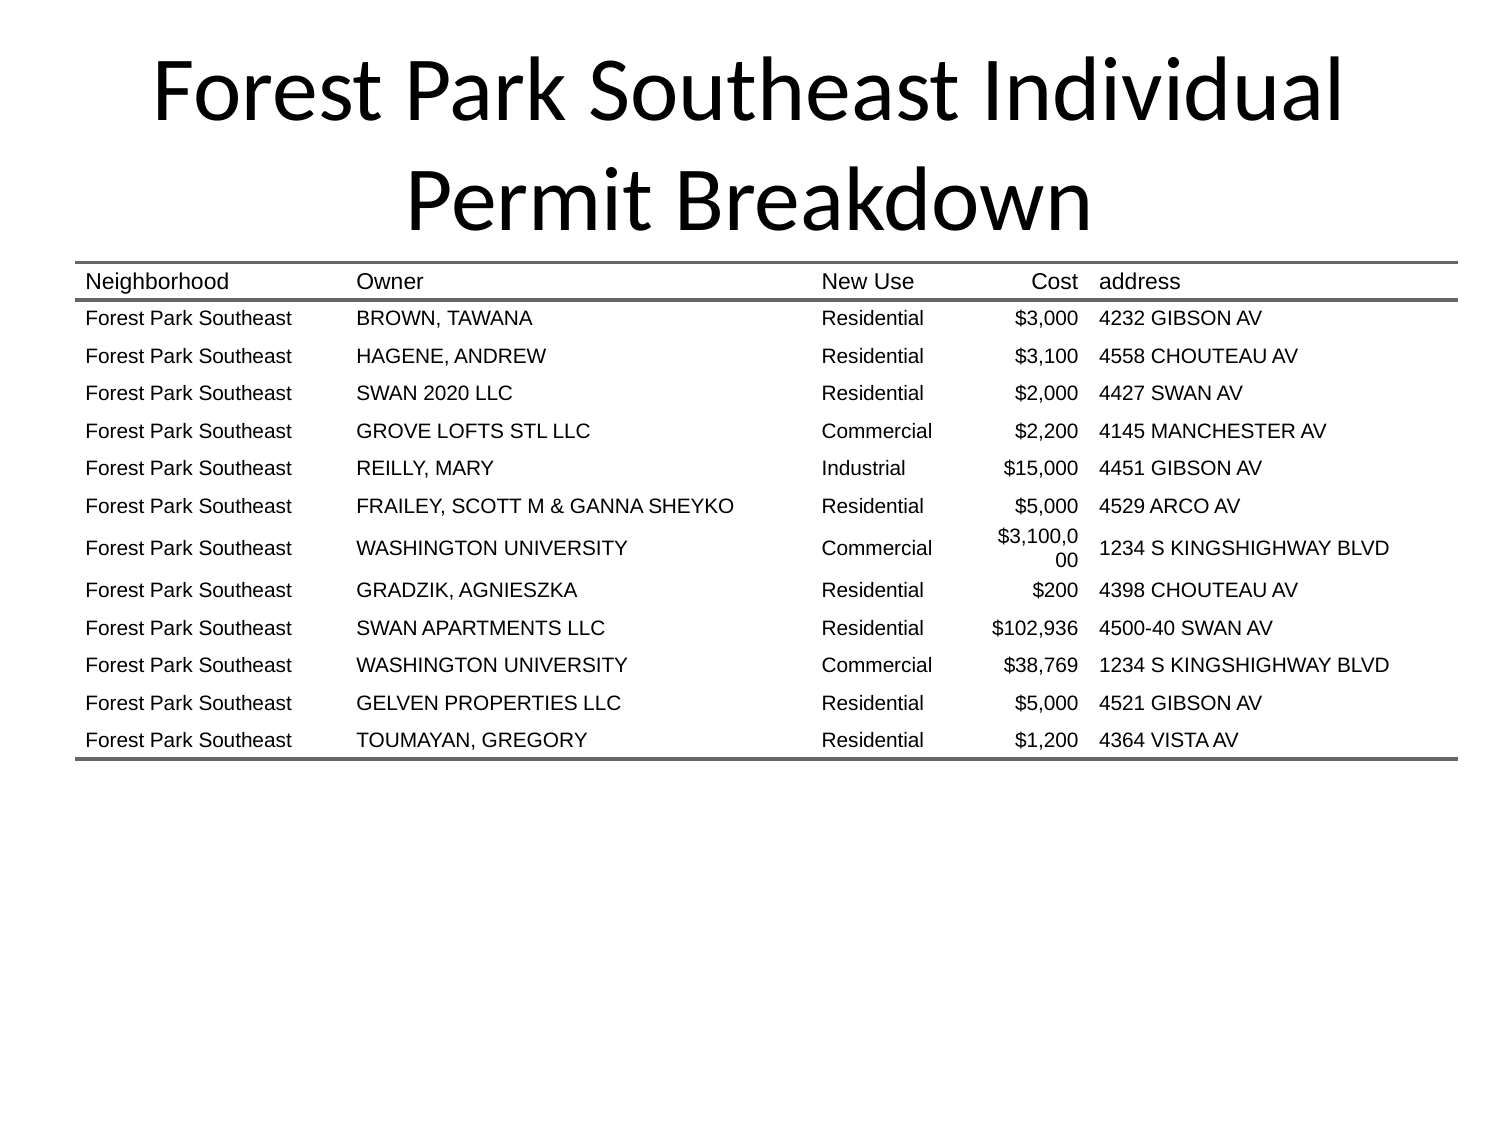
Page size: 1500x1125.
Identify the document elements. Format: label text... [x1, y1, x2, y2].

table_cell $5,000 [976, 684, 1089, 722]
table_cell $38,769 [976, 647, 1089, 684]
table_cell 1234 S KINGSHIGHWAY BLVD [1089, 647, 1458, 684]
table_cell SWAN 2020 LLC [346, 375, 811, 413]
table_cell $102,936 [976, 609, 1089, 647]
table_cell Forest Park Southeast [75, 302, 346, 338]
table_cell Residential [811, 338, 976, 375]
table_cell SWAN APARTMENTS LLC [346, 609, 811, 647]
table_cell BROWN, TAWANA [346, 302, 811, 338]
table_cell Forest Park Southeast [75, 375, 346, 413]
table_cell Residential [811, 572, 976, 609]
table_cell TOUMAYAN, GREGORY [346, 722, 811, 757]
table_cell Commercial [811, 525, 976, 572]
table_cell Residential [811, 722, 976, 757]
table_header address [1089, 264, 1458, 298]
table_cell $3,000 [976, 302, 1089, 338]
table_cell Residential [811, 684, 976, 722]
table_cell $3,100 [976, 338, 1089, 375]
table_cell Forest Park Southeast [75, 488, 346, 525]
table_cell Forest Park Southeast [75, 647, 346, 684]
table_cell REILLY, MARY [346, 450, 811, 488]
table_cell 4398 CHOUTEAU AV [1089, 572, 1458, 609]
table_cell $1,200 [976, 722, 1089, 757]
table_cell $3,100,000 [976, 525, 1089, 572]
table_cell $2,200 [976, 413, 1089, 450]
table_cell Forest Park Southeast [75, 338, 346, 375]
table_header New Use [811, 264, 976, 298]
table_cell FRAILEY, SCOTT M & GANNA SHEYKO [346, 488, 811, 525]
table_cell Industrial [811, 450, 976, 488]
table_cell Forest Park Southeast [75, 572, 346, 609]
table_cell WASHINGTON UNIVERSITY [346, 647, 811, 684]
table_cell Forest Park Southeast [75, 722, 346, 757]
table_cell GELVEN PROPERTIES LLC [346, 684, 811, 722]
table_cell 4364 VISTA AV [1089, 722, 1458, 757]
table_cell HAGENE, ANDREW [346, 338, 811, 375]
table_header Owner [346, 264, 811, 298]
table_cell 1234 S KINGSHIGHWAY BLVD [1089, 525, 1458, 572]
table_header Neighborhood [75, 264, 346, 298]
table_cell Forest Park Southeast [75, 413, 346, 450]
table_cell Residential [811, 488, 976, 525]
table_cell Residential [811, 302, 976, 338]
table_cell 4232 GIBSON AV [1089, 302, 1458, 338]
table_cell GRADZIK, AGNIESZKA [346, 572, 811, 609]
table_cell Residential [811, 609, 976, 647]
table_cell $200 [976, 572, 1089, 609]
table_cell $2,000 [976, 375, 1089, 413]
table_cell 4521 GIBSON AV [1089, 684, 1458, 722]
table_header Cost [976, 264, 1089, 298]
table_cell 4145 MANCHESTER AV [1089, 413, 1458, 450]
table_cell $5,000 [976, 488, 1089, 525]
table_cell GROVE LOFTS STL LLC [346, 413, 811, 450]
table_cell Forest Park Southeast [75, 450, 346, 488]
table_cell 4558 CHOUTEAU AV [1089, 338, 1458, 375]
table_cell 4529 ARCO AV [1089, 488, 1458, 525]
table_cell 4500-40 SWAN AV [1089, 609, 1458, 647]
table_cell Forest Park Southeast [75, 525, 346, 572]
table_cell Residential [811, 375, 976, 413]
table_cell 4451 GIBSON AV [1089, 450, 1458, 488]
table_cell Commercial [811, 647, 976, 684]
table_cell Forest Park Southeast [75, 609, 346, 647]
table_cell WASHINGTON UNIVERSITY [346, 525, 811, 572]
table_cell $15,000 [976, 450, 1089, 488]
table_cell 4427 SWAN AV [1089, 375, 1458, 413]
title Forest Park Southeast Individual Permit Breakdown [75, 45, 1425, 233]
table_cell Forest Park Southeast [75, 684, 346, 722]
table_cell Commercial [811, 413, 976, 450]
